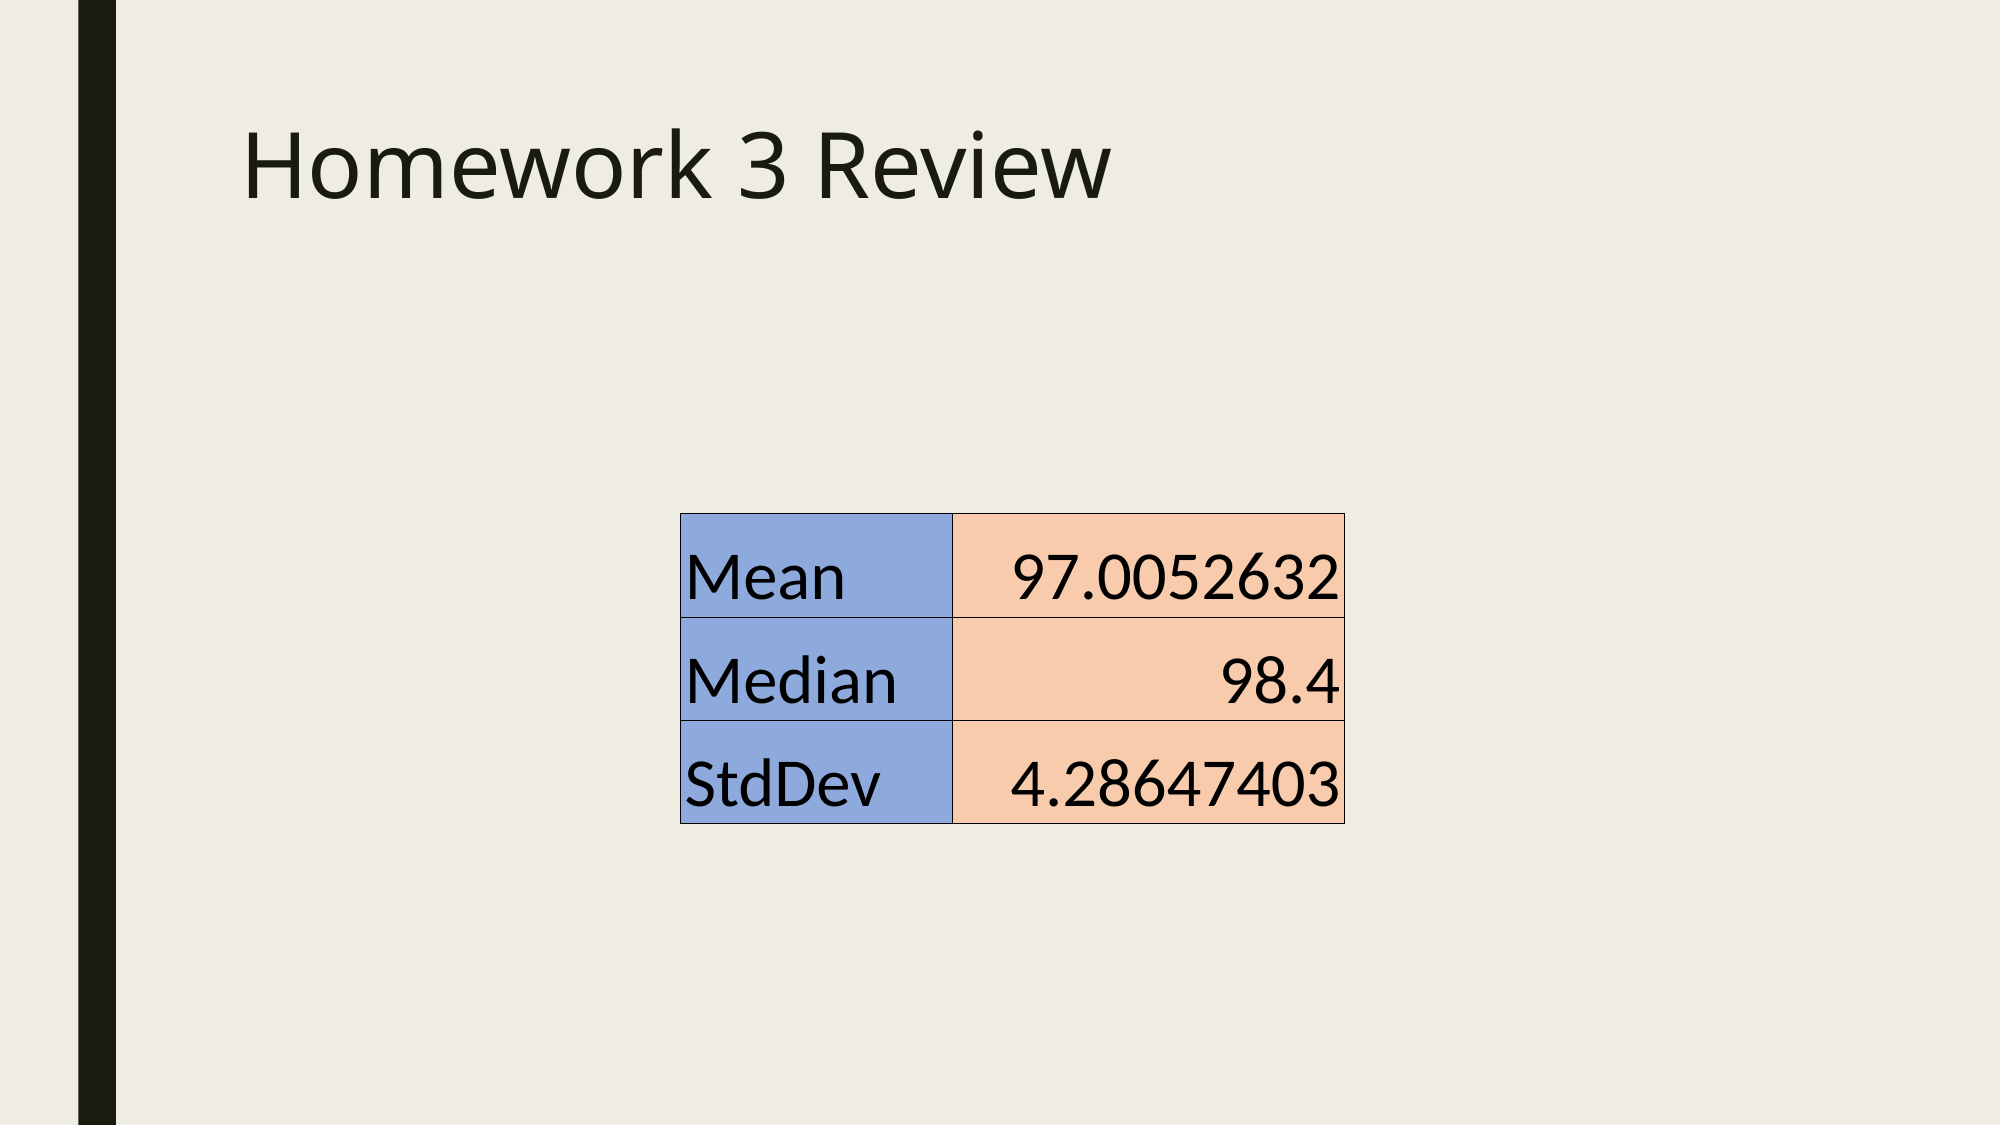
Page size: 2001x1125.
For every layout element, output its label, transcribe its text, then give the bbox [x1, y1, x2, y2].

table_cell StdDev [681, 721, 952, 823]
table_cell Median [681, 618, 952, 720]
table_header 97.0052632 [953, 514, 1344, 617]
table_cell 98.4 [953, 618, 1344, 720]
table_header Mean [681, 514, 952, 617]
title Homework 3 Review [225, 112, 1800, 357]
table_cell 4.28647403 [953, 721, 1344, 823]
